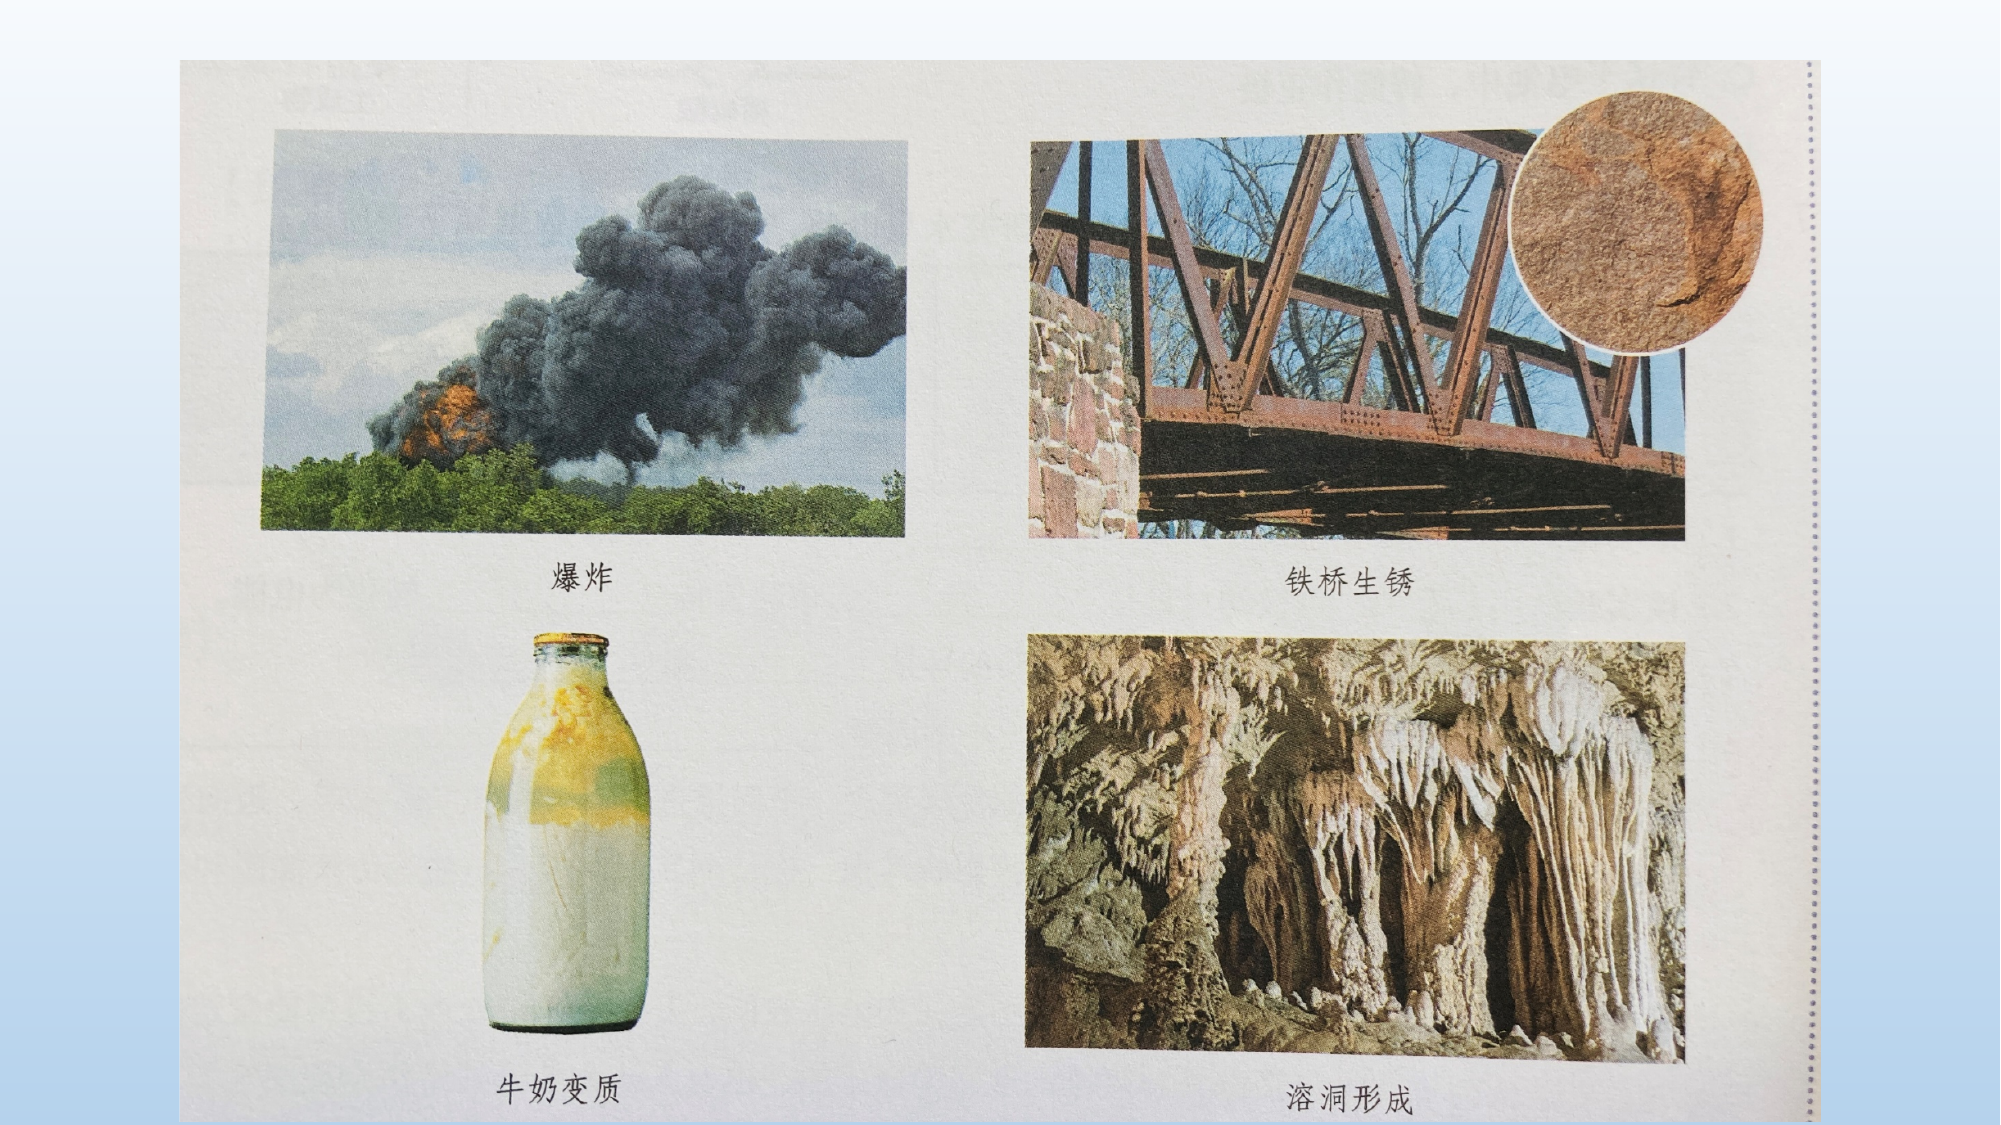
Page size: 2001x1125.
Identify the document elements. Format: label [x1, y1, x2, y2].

picture [181, 0, 1821, 1125]
